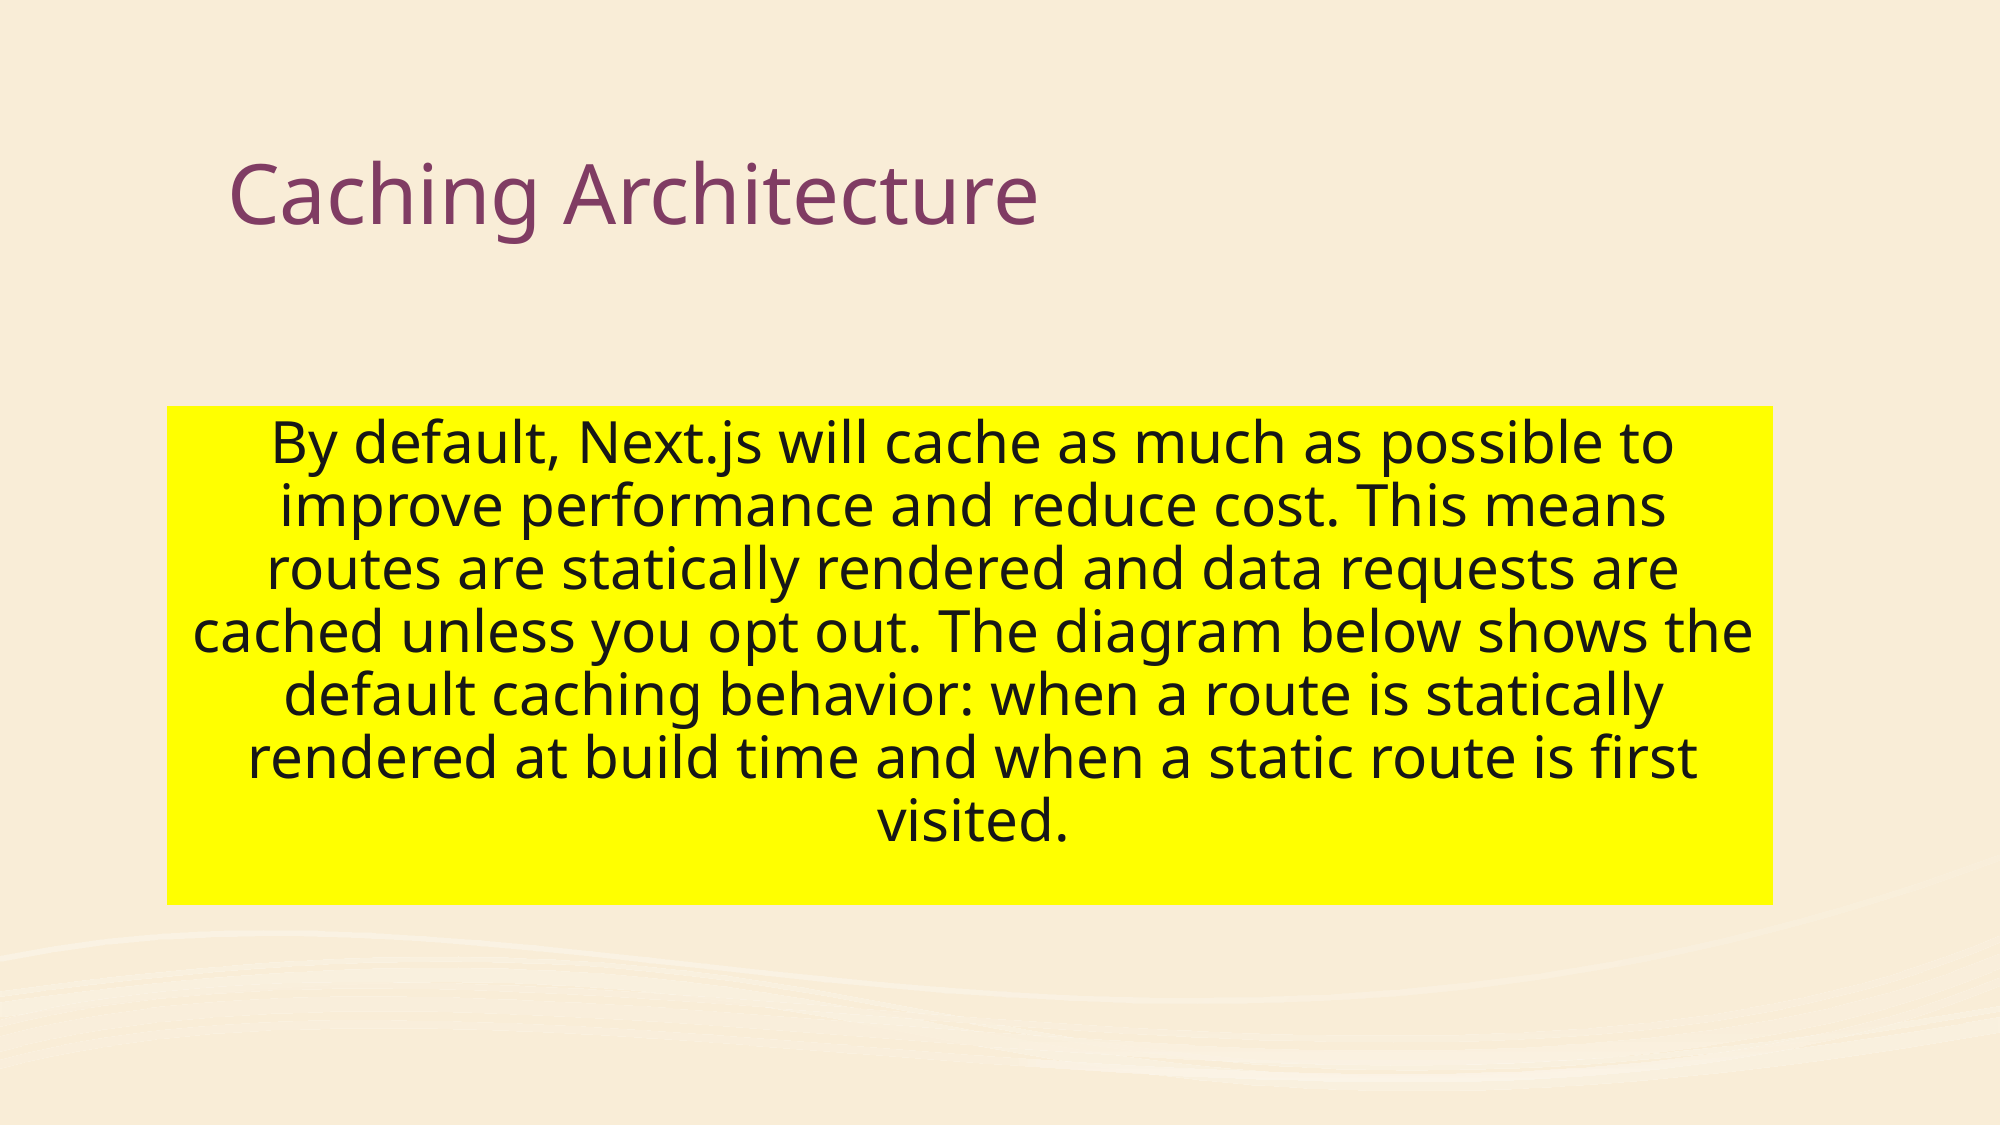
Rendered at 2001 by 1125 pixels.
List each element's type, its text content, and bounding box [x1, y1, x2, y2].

title Caching Architecture [212, 50, 1788, 250]
list By default, Next.js will cache as much as possible to improve performance and reduce cost. This means routes are statically rendered and data requests are cached unless you opt out. The diagram below shows the default caching behavior: when a route is statically rendered at build time and when a static route is first visited. [167, 406, 1773, 905]
